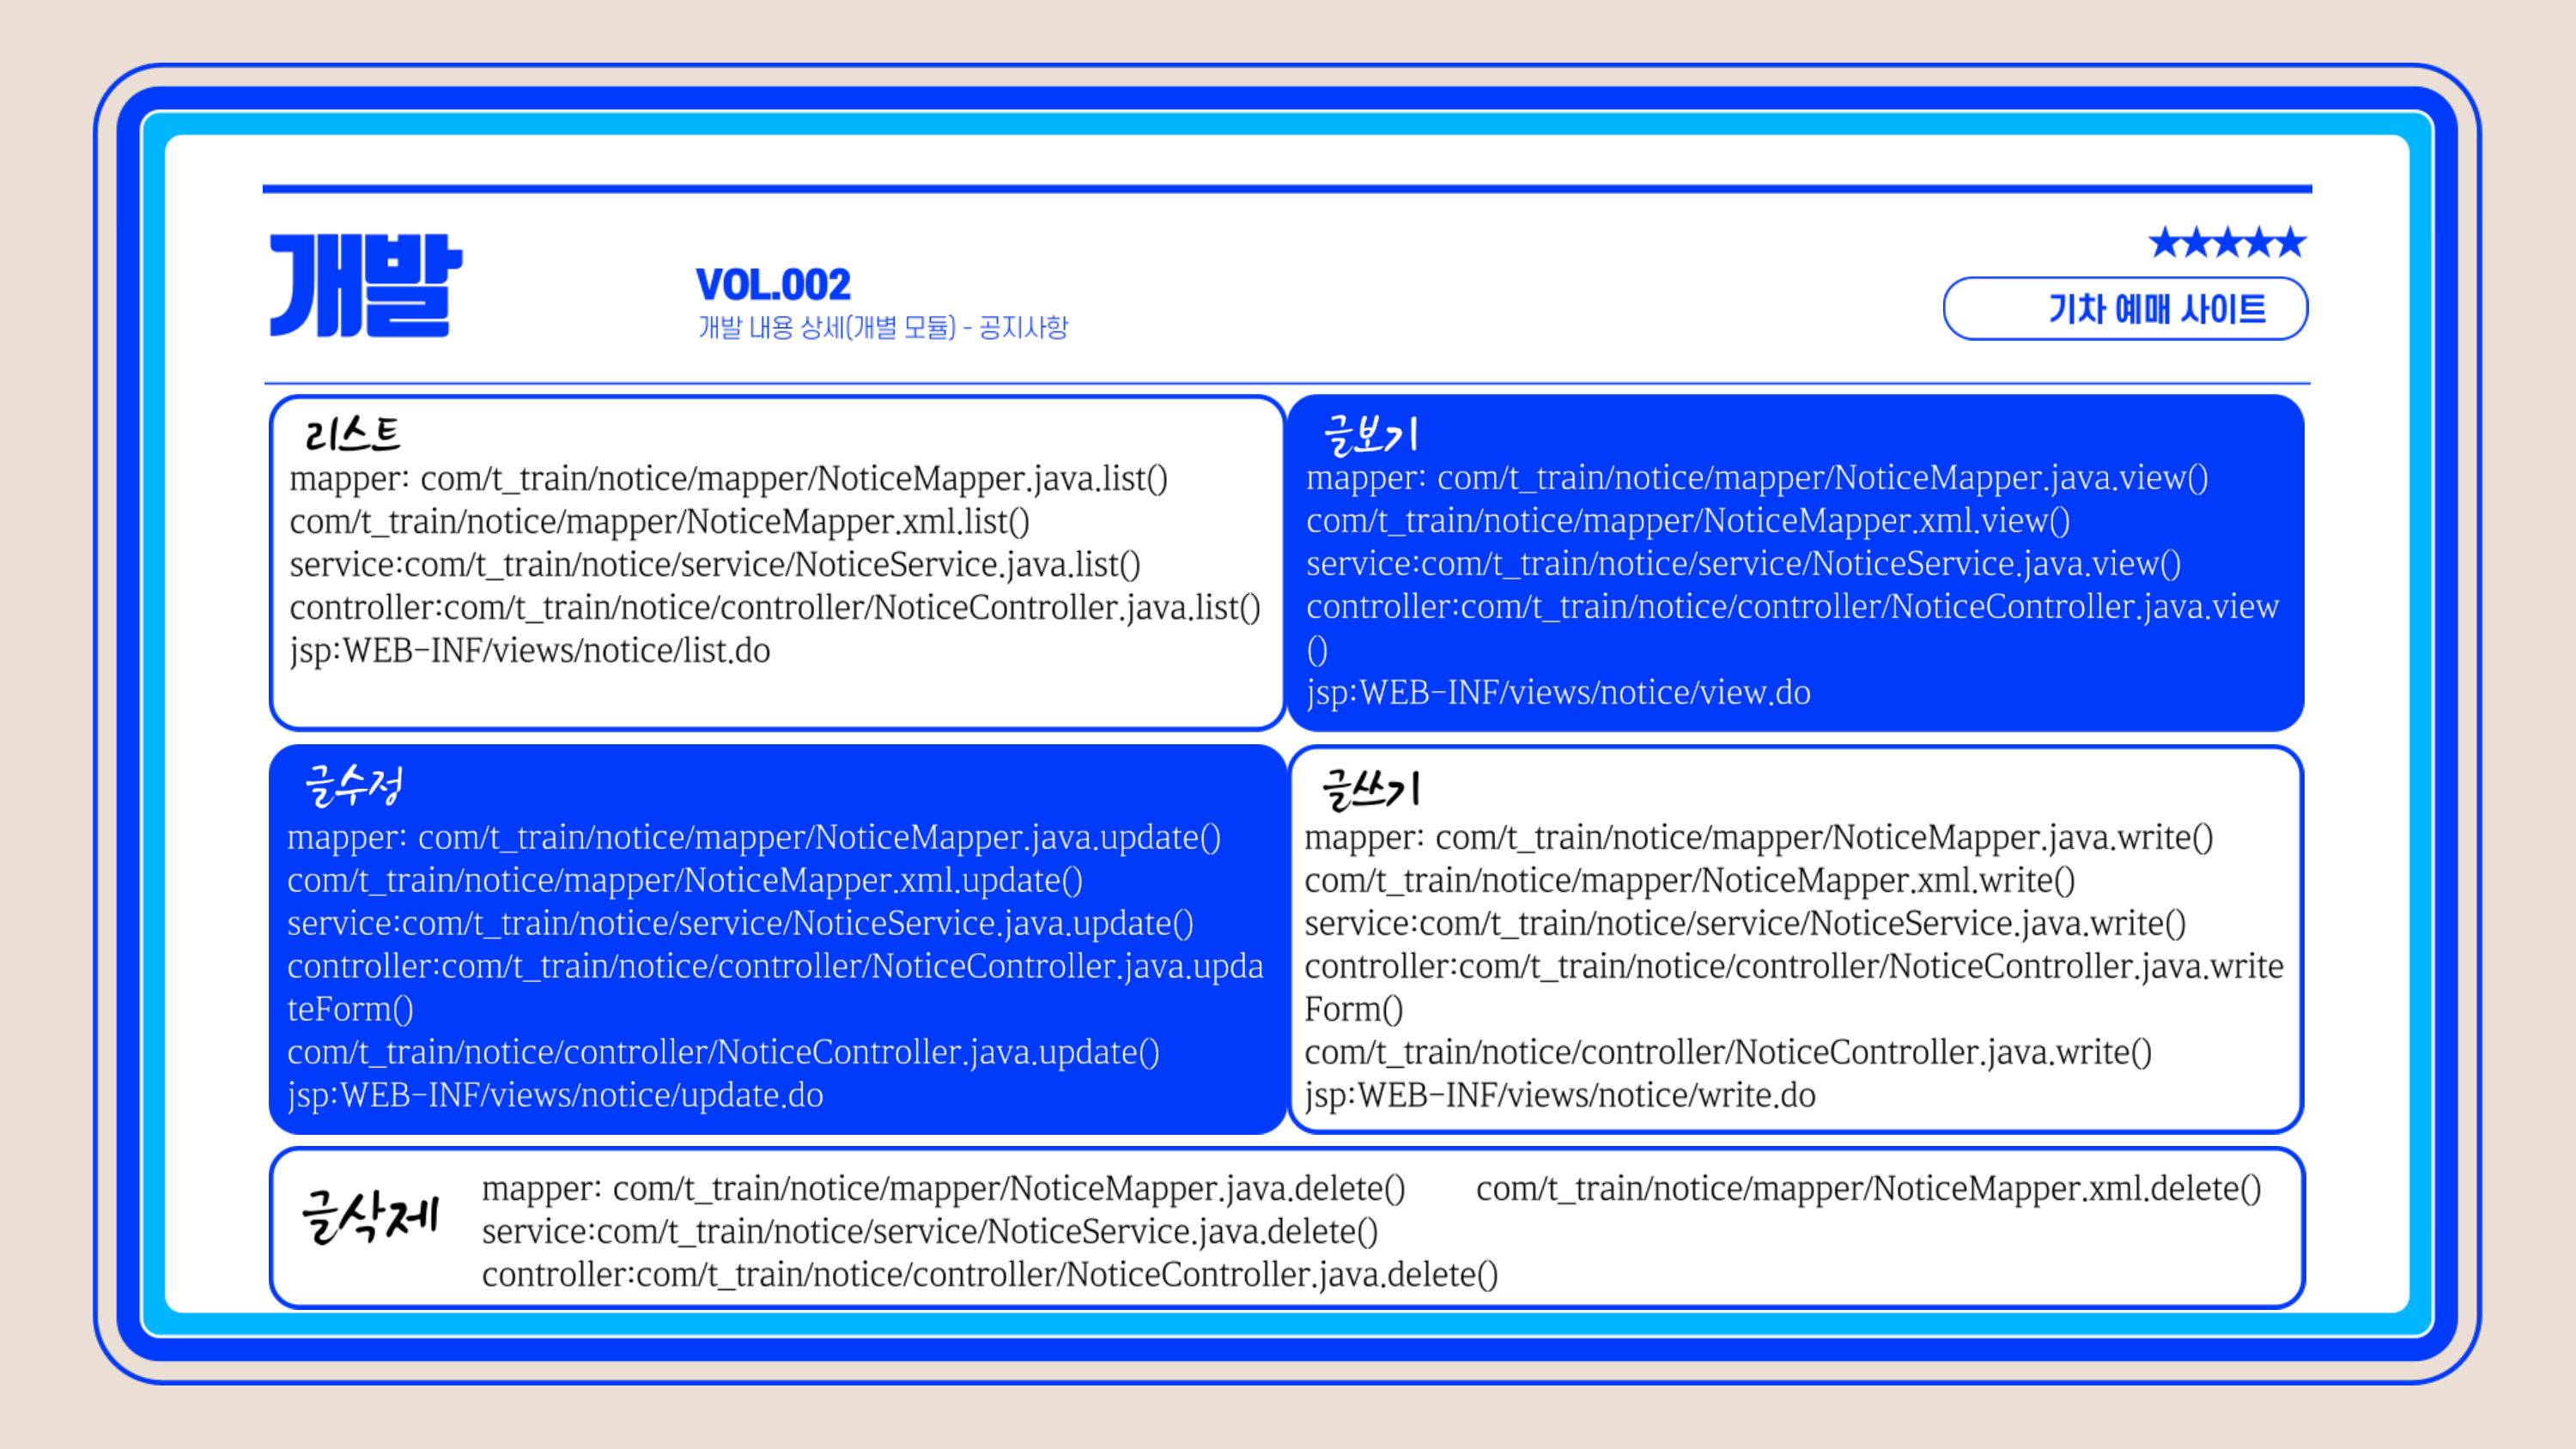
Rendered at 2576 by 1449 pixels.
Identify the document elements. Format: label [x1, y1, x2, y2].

text_box [263, 173, 2313, 206]
picture [250, 199, 1279, 687]
picture [1299, 386, 2298, 729]
text_box [269, 394, 1288, 732]
picture [477, 1159, 2281, 1312]
text_box [431, 744, 1286, 806]
picture [282, 736, 1282, 1131]
text_box [1287, 744, 1297, 1136]
text_box [269, 744, 279, 1136]
picture [2080, 214, 2327, 276]
text_box [93, 63, 2482, 1386]
picture [280, 1154, 471, 1277]
text_box [269, 1146, 2307, 1311]
text_box [2285, 283, 2309, 341]
text_box [1445, 397, 2305, 732]
picture [1299, 741, 2301, 1131]
text_box [1447, 744, 2305, 810]
text_box [1292, 397, 1297, 732]
picture [690, 252, 1080, 352]
picture [1946, 281, 2281, 339]
text_box [518, 379, 2311, 389]
text_box [1943, 276, 2076, 282]
